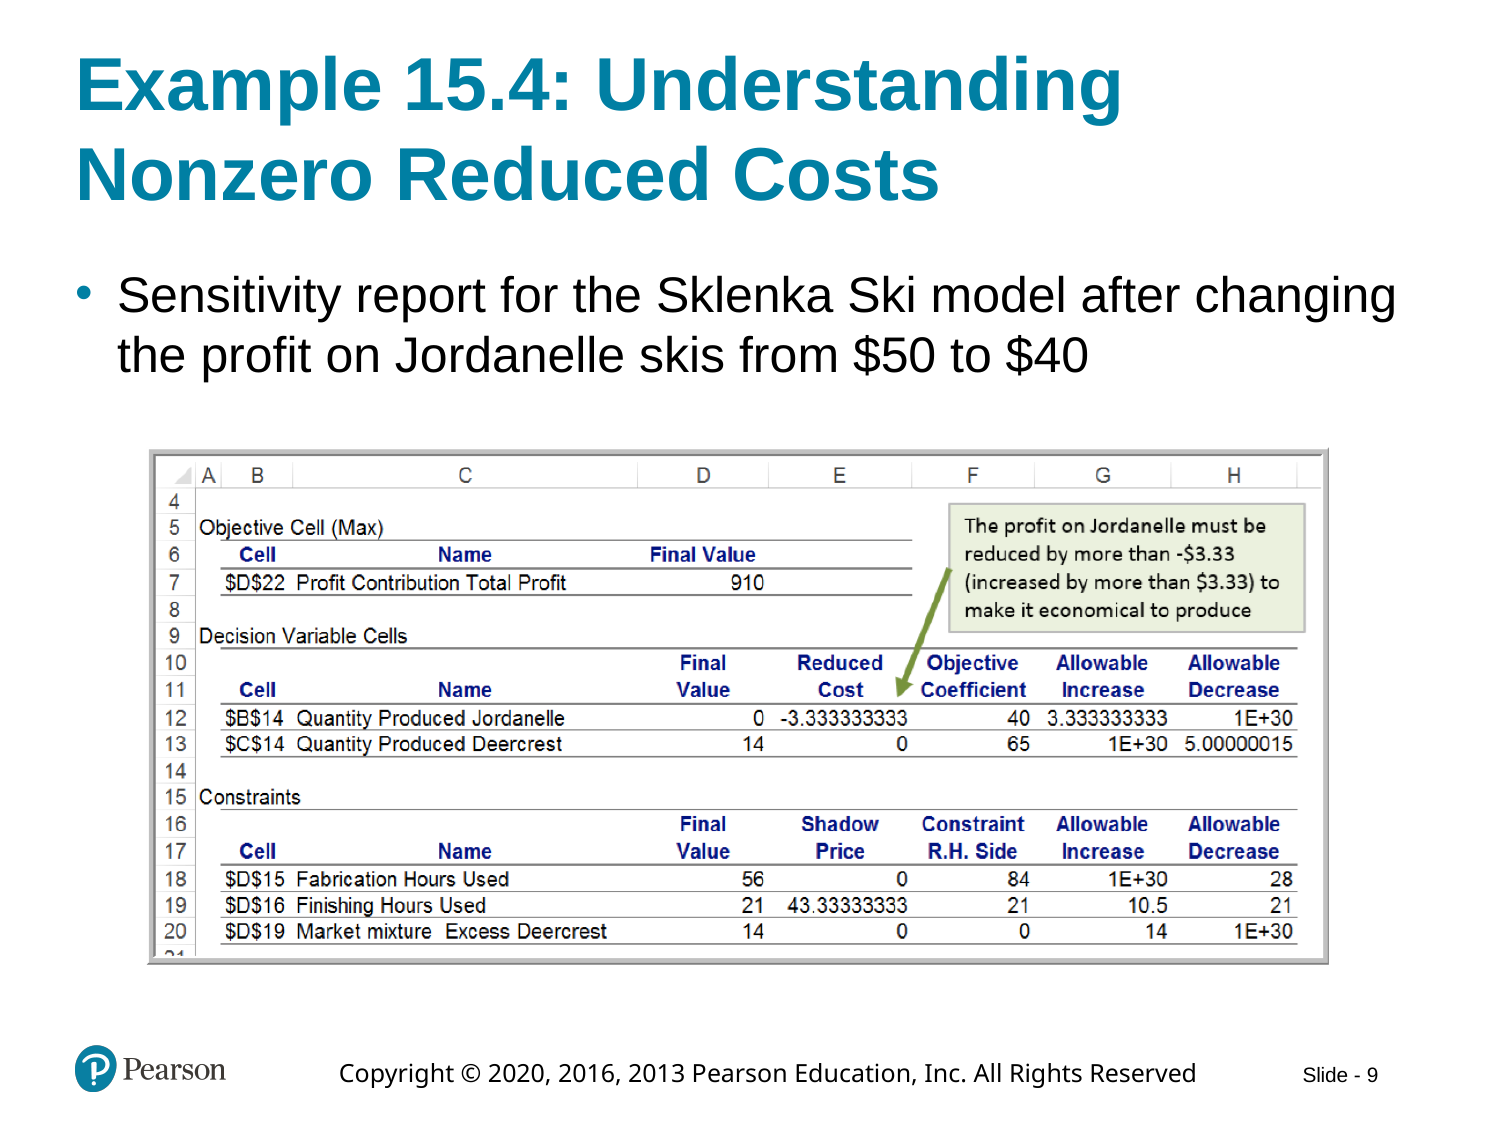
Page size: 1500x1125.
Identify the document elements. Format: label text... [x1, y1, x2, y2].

list Sensitivity report for the Sklenka Ski model after changing the profit on Jordanelle skis from $50 to $40 [75, 262, 1432, 411]
picture [101, 1045, 226, 1092]
picture [83, 1054, 109, 1079]
picture [146, 447, 1329, 965]
picture [75, 1078, 86, 1092]
title Example 15.4: Understanding Nonzero Reduced Costs [75, 35, 1432, 216]
picture [75, 1045, 90, 1061]
